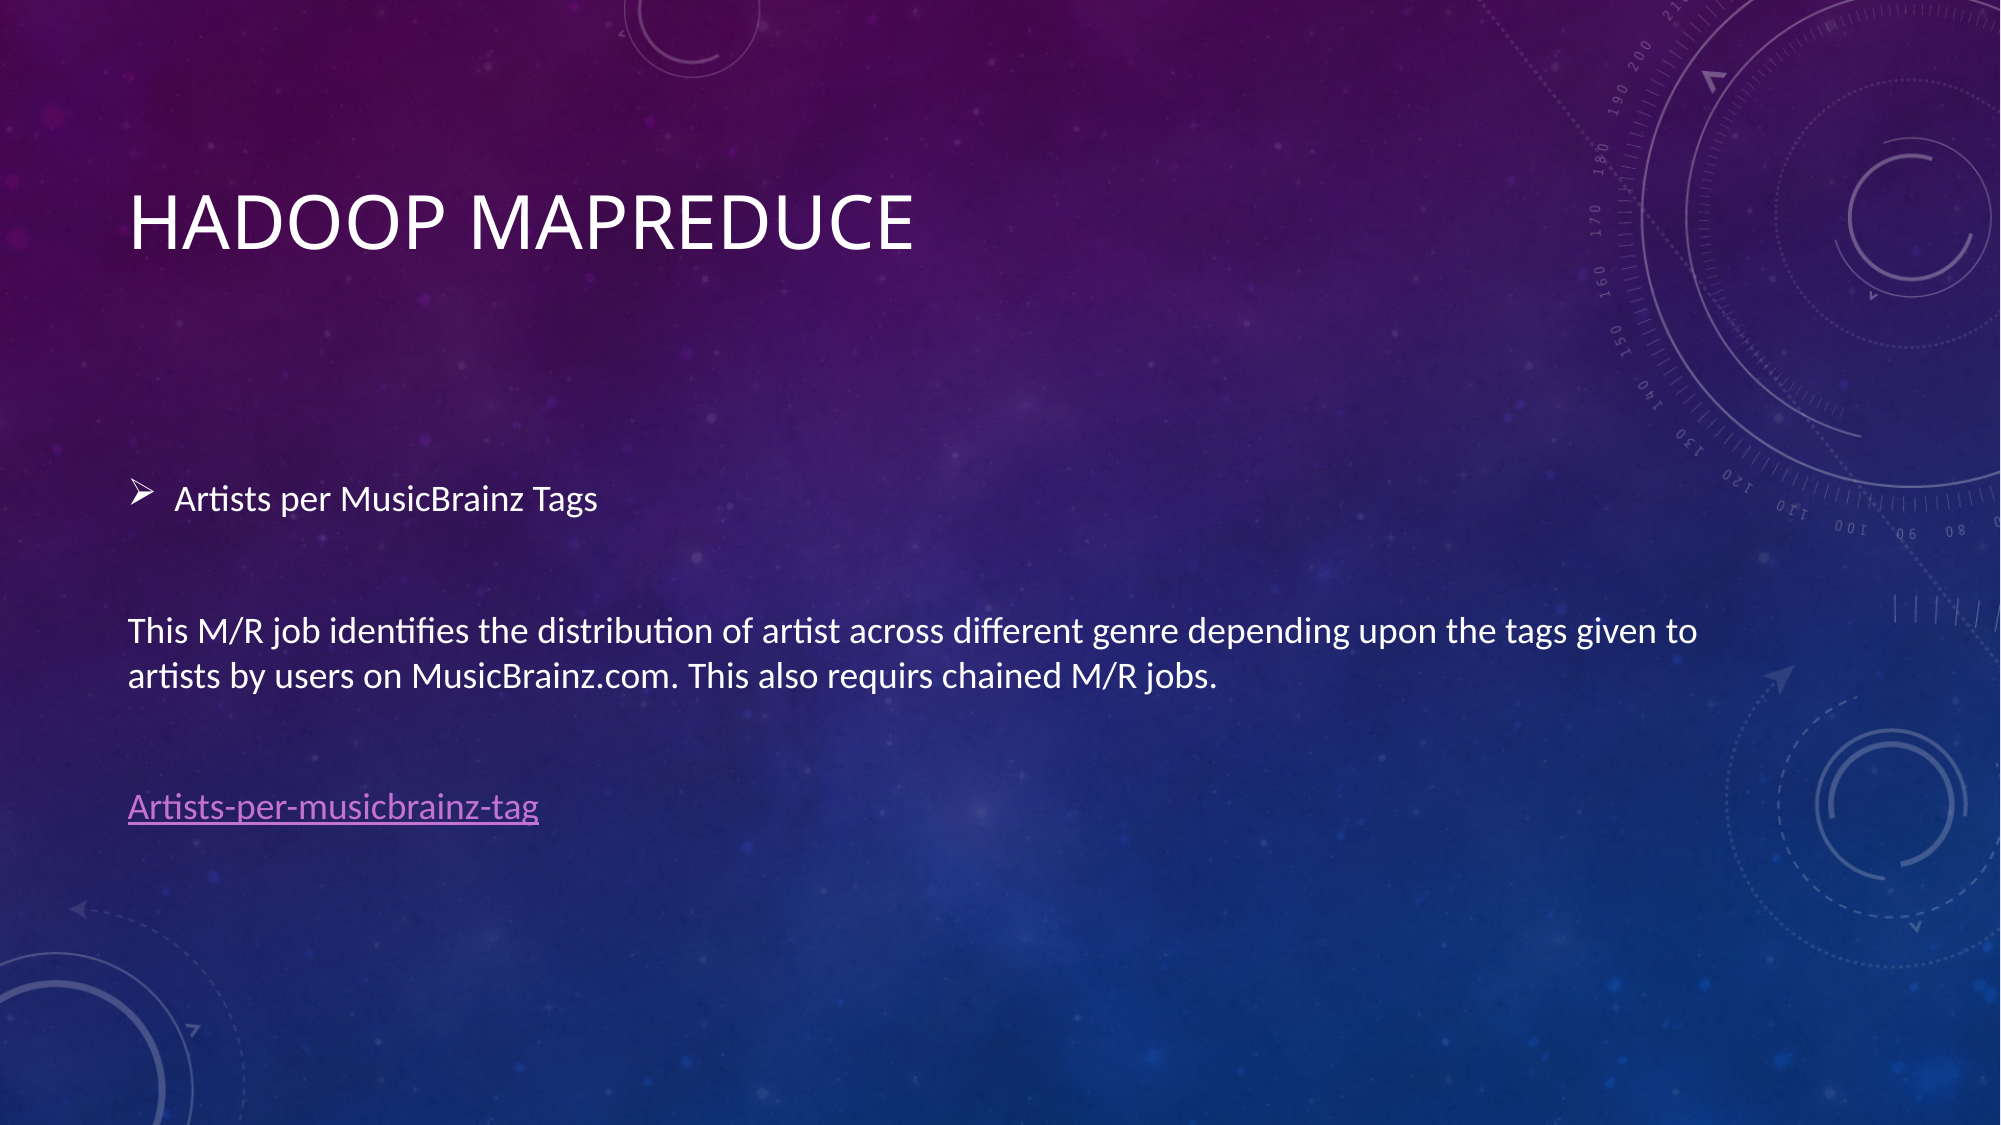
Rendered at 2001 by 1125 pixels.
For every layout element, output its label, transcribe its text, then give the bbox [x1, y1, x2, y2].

picture [0, 0, 2001, 1125]
list Artists per MusicBrainz Tags This M/R job identifies the distribution of artist across different genre depending upon the tags given to artists by users on MusicBrainz.com. This also requirs chained M/R jobs. Artists-per-musicbrainz-tag [112, 351, 1775, 950]
title Hadoop mapreduce [112, 99, 1775, 339]
